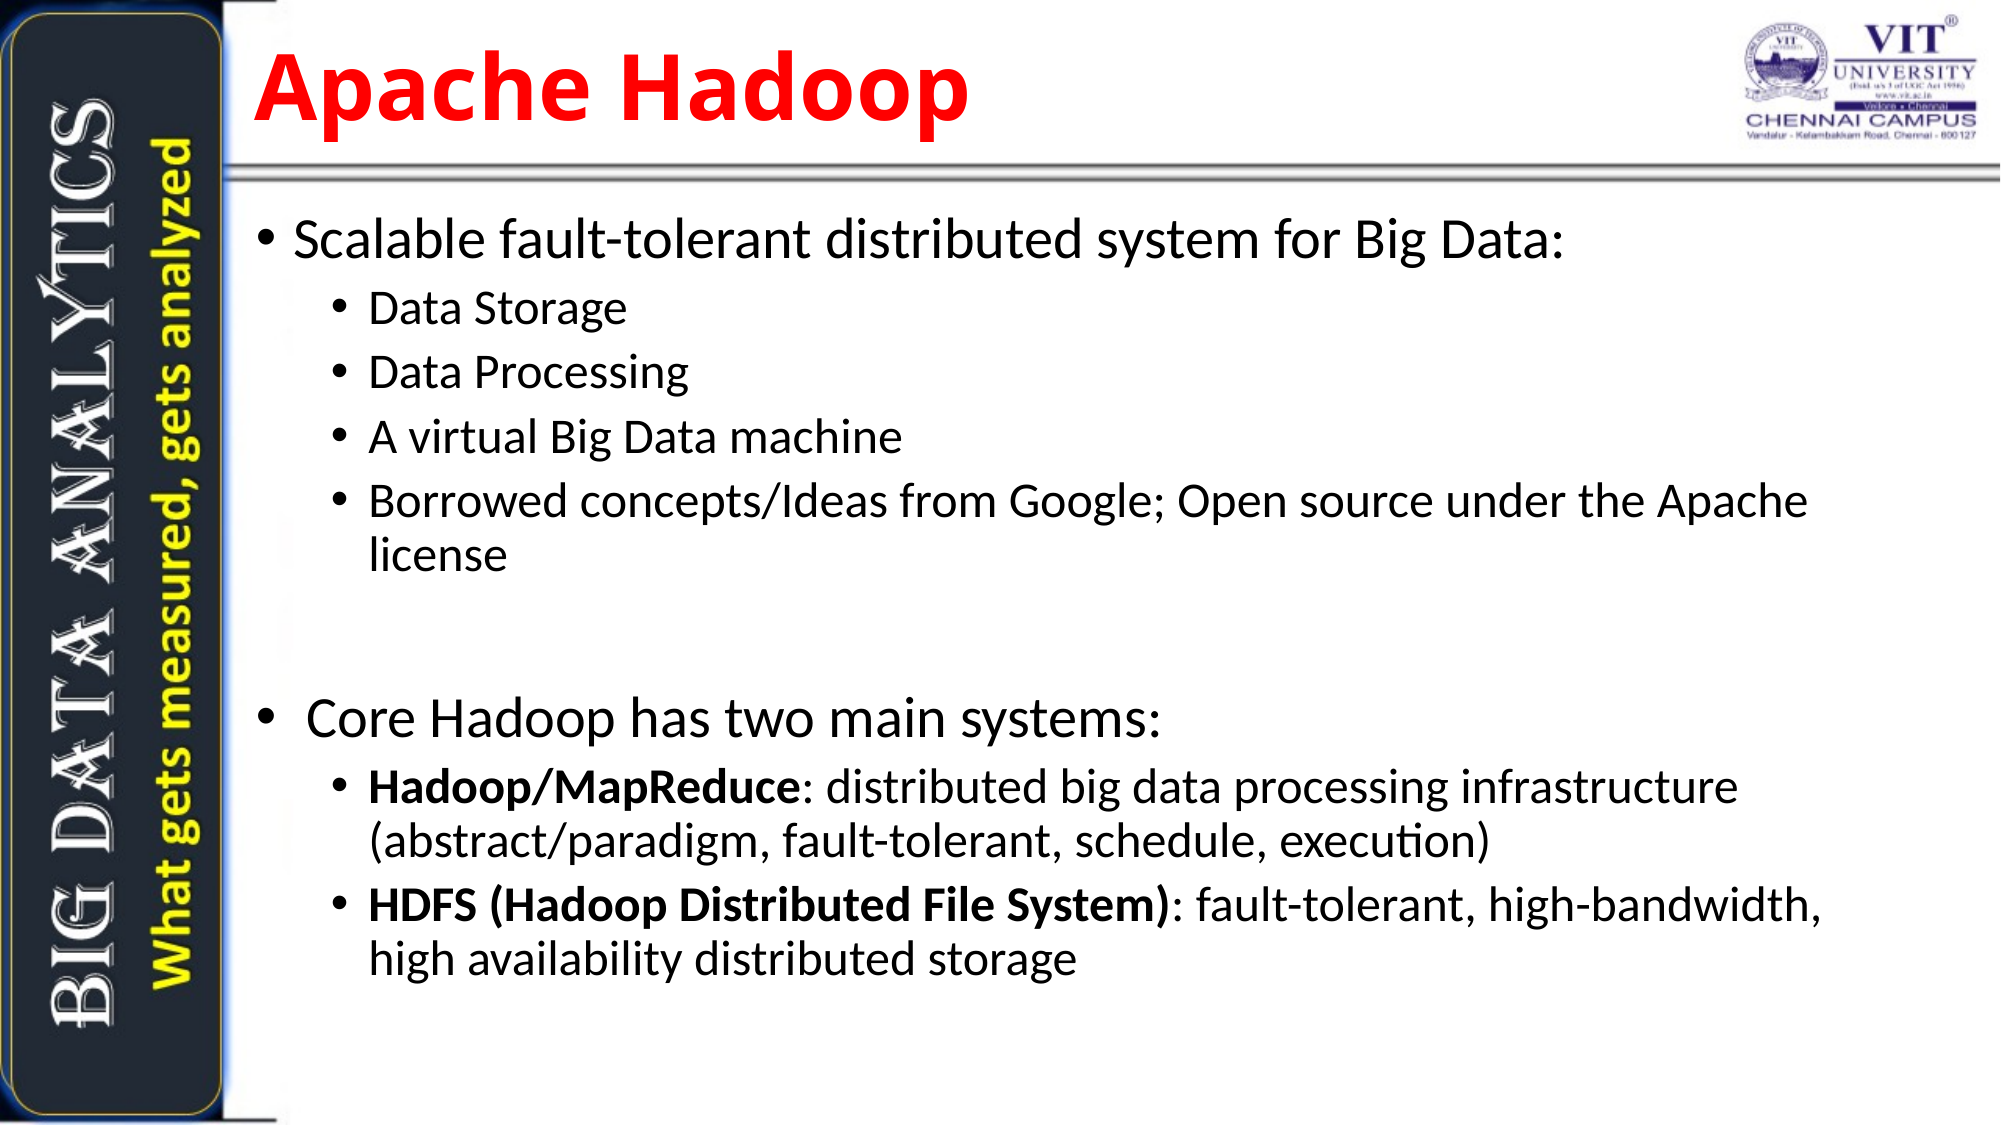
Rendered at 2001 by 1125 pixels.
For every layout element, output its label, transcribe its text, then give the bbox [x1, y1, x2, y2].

title Apache Hadoop [239, 16, 1725, 167]
list Scalable fault-tolerant distributed system for Big Data: Data Storage Data Processing A virtual Big Data machine Borrowed concepts/Ideas from Google; Open source under the Apache license Core Hadoop has two main systems: Hadoop/MapReduce: distributed big data processing infrastructure (abstract/paradigm, fault-tolerant, schedule, execution) HDFS (Hadoop Distributed File System): fault-tolerant, high-bandwidth, high availability distributed storage [240, 200, 1900, 1057]
picture [0, 0, 2001, 1125]
